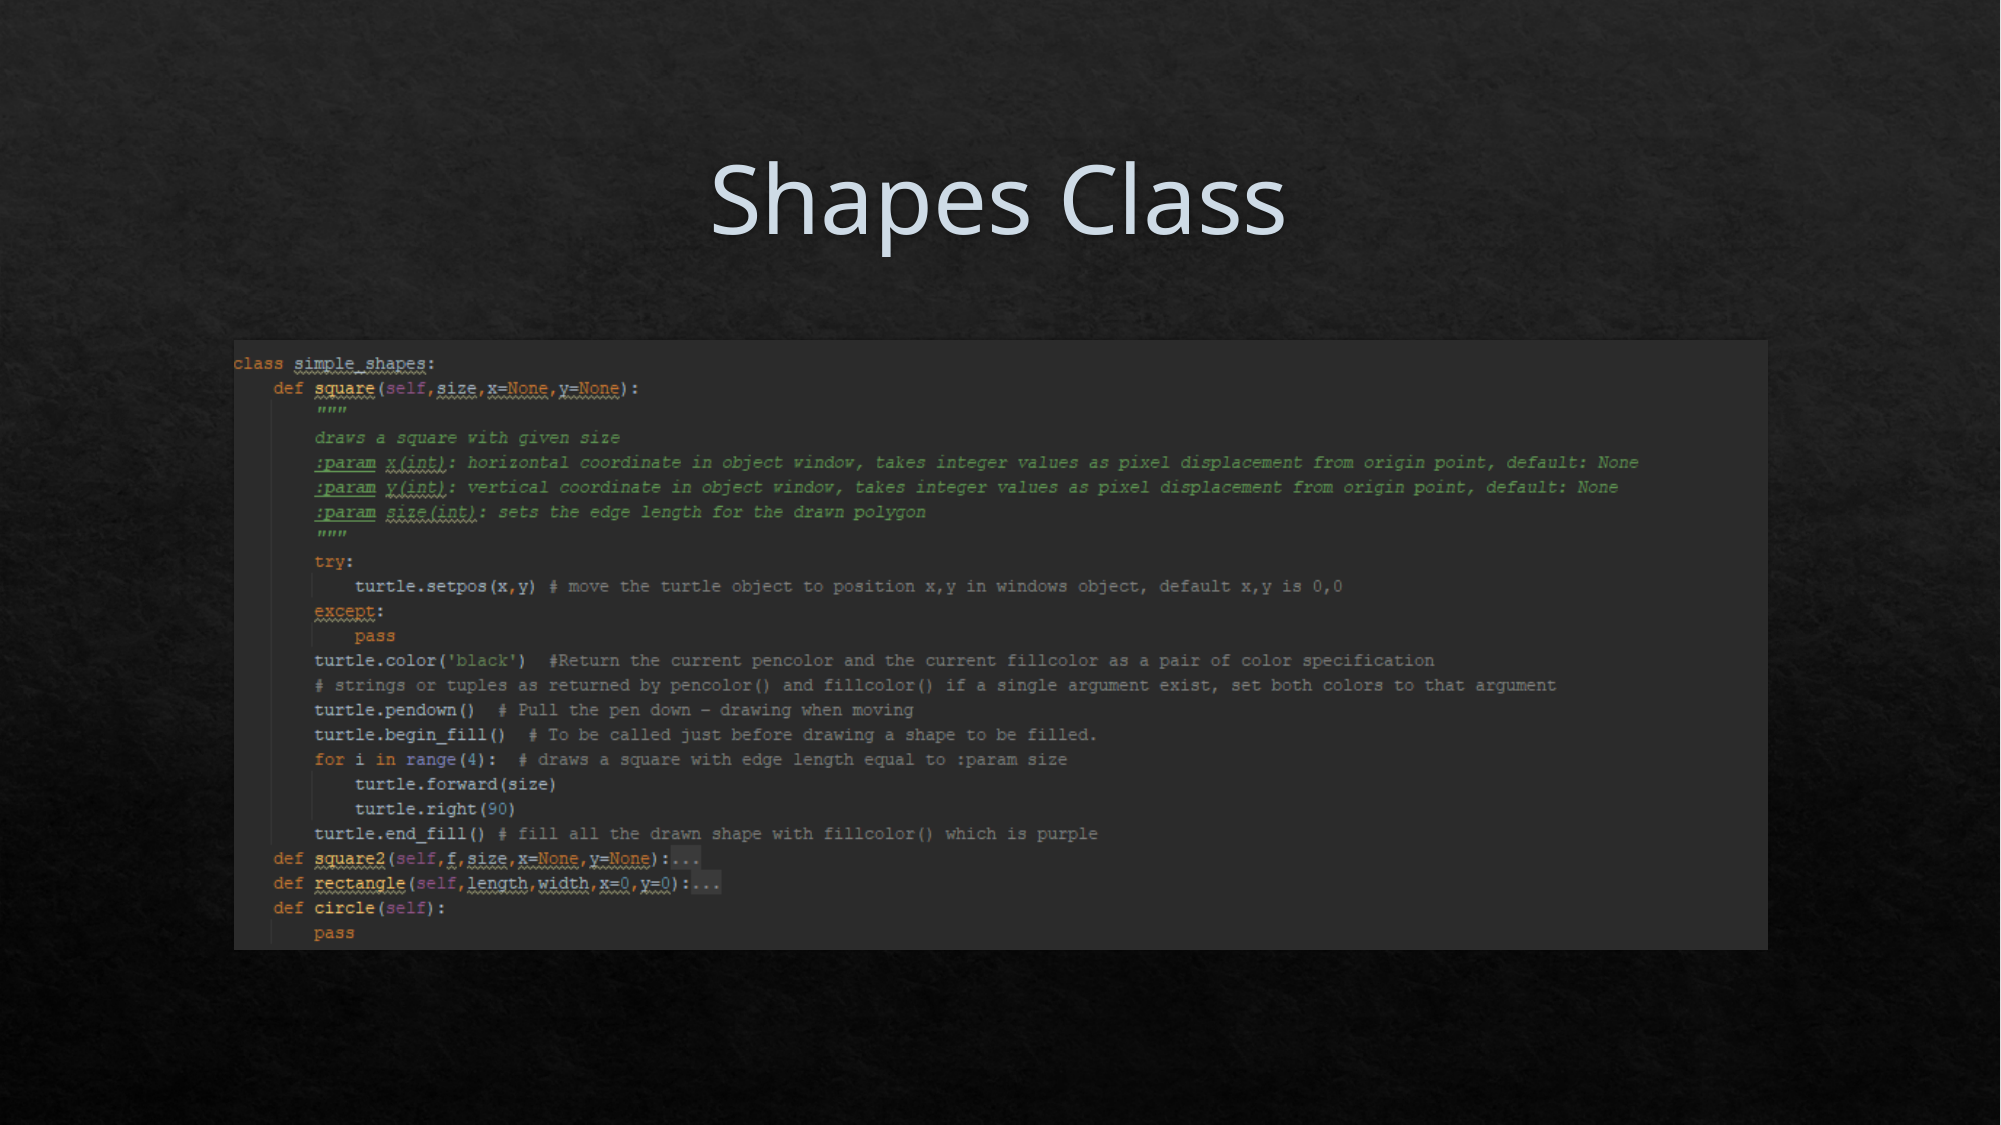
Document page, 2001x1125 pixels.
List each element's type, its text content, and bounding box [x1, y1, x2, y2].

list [233, 340, 1769, 951]
title Shapes Class [149, 99, 1849, 307]
